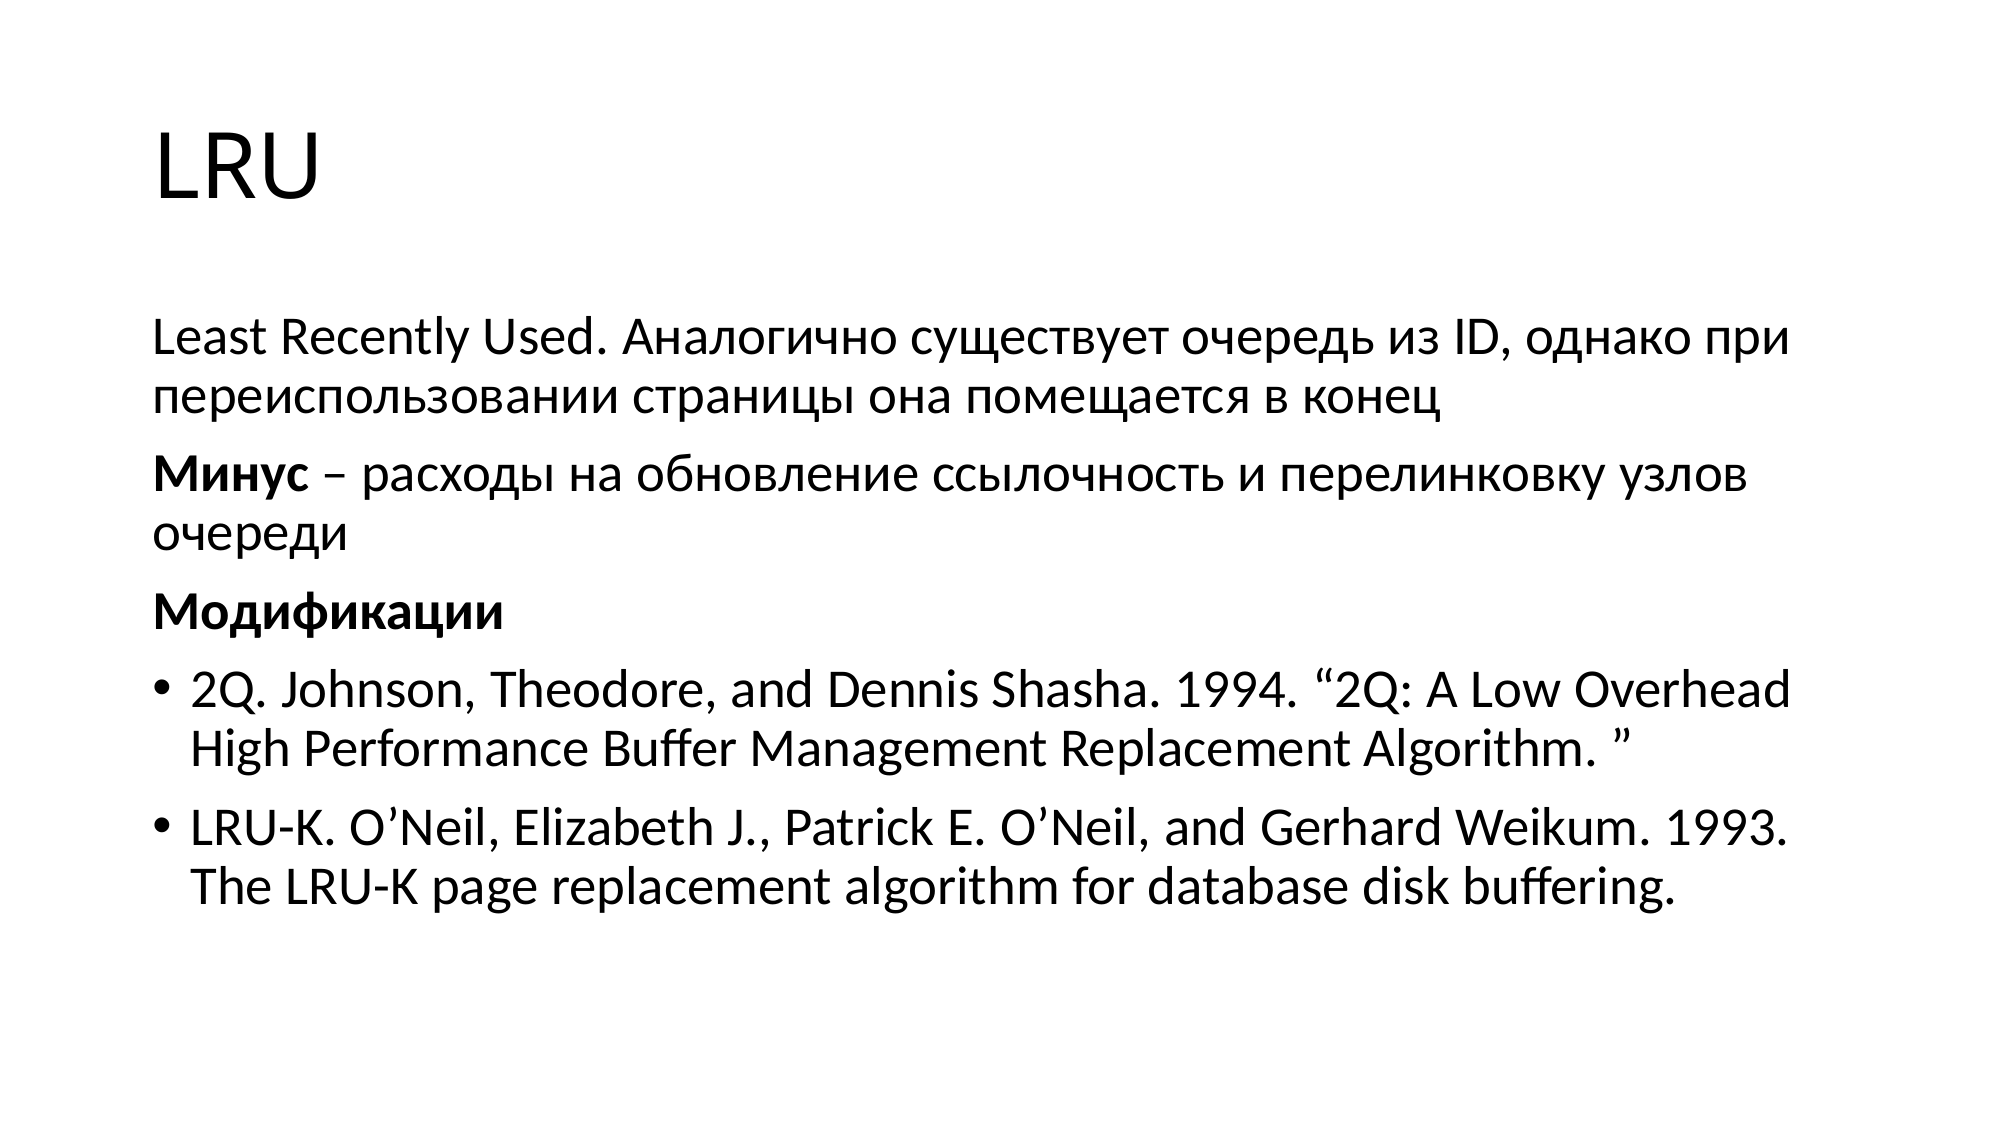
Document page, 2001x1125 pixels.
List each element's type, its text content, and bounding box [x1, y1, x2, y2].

title LRU [137, 59, 1863, 278]
list Least Recently Used. Аналогично существует очередь из ID, однако при переиспользовании страницы она помещается в конец Минус – расходы на обновление ссылочность и перелинковку узлов очереди Модификации 2Q. Johnson, Theodore, and Dennis Shasha. 1994. “2Q: A Low Overhead High Performance Buffer Management Replacement Algorithm. ” LRU-K. O’Neil, Elizabeth J., Patrick E. O’Neil, and Gerhard Weikum. 1993. The LRU-K page replacement algorithm for database disk buffering. [137, 299, 1863, 1014]
